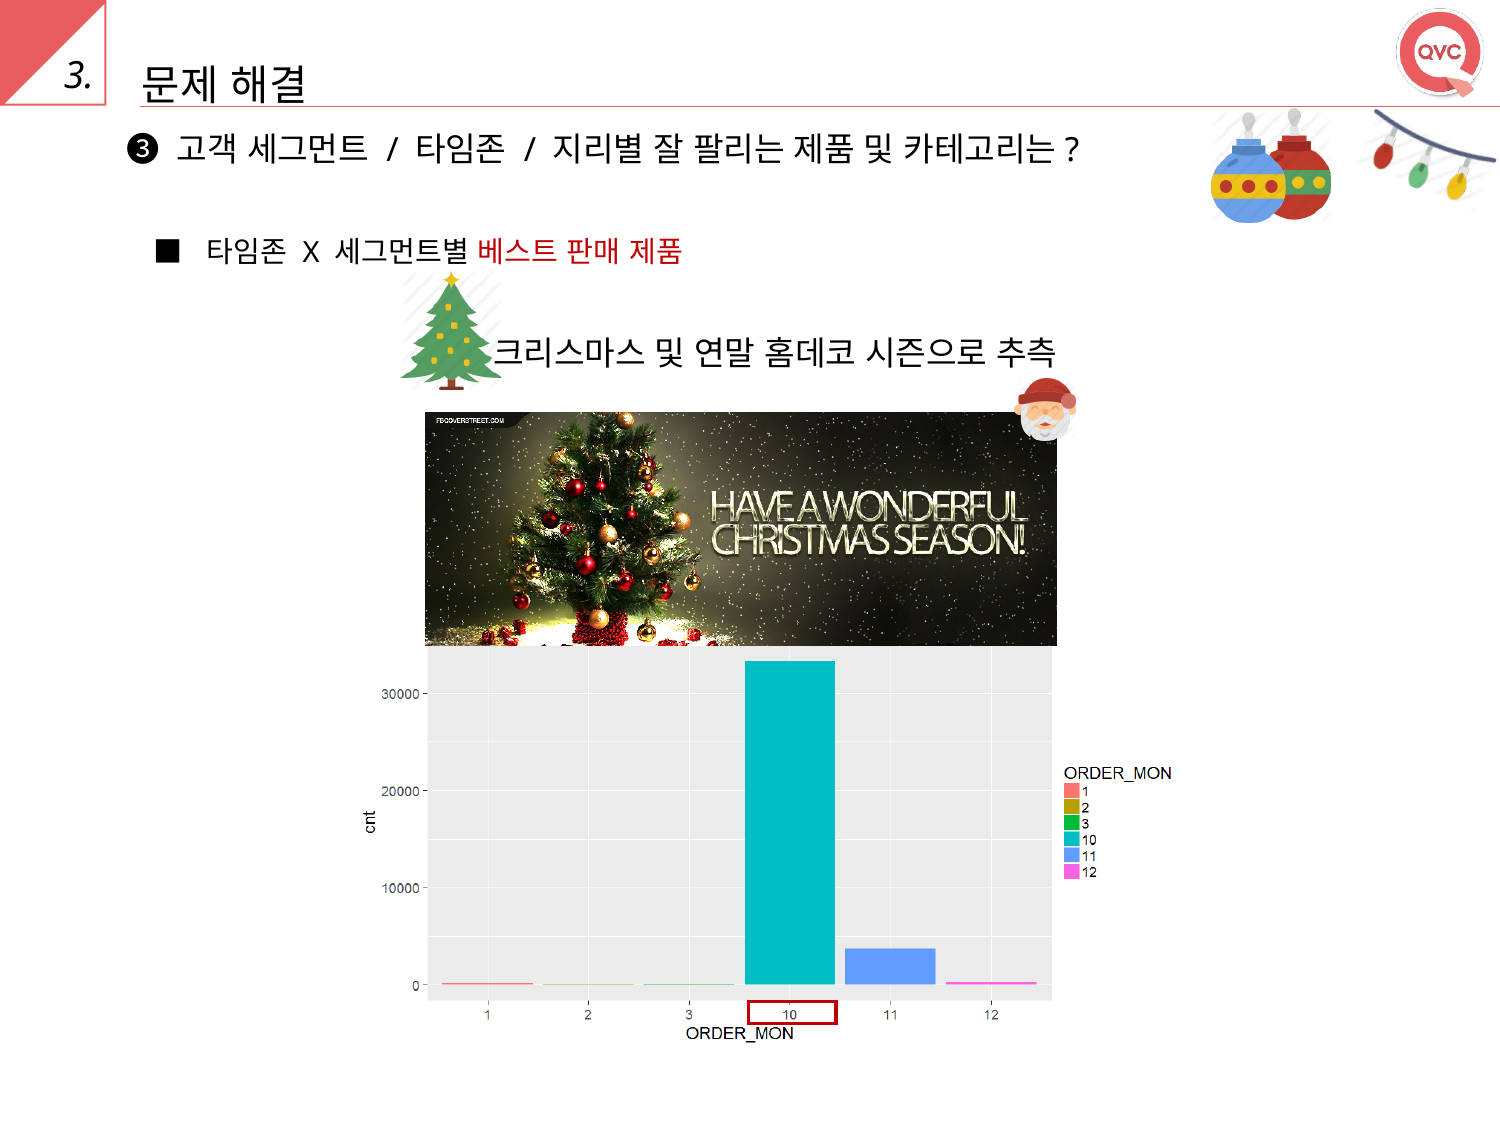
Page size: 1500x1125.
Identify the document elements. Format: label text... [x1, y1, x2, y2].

text_box ■ 타임존 X 세그먼트별 베스트 판매 제품 [139, 208, 1308, 276]
picture [400, 269, 502, 390]
text_box 문제 해결 [127, 26, 323, 100]
picture [425, 378, 1076, 646]
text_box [0, 0, 107, 107]
picture [1392, 6, 1487, 101]
text_box 크리스마스 및 연말 홈데코 시즌으로 추측 [502, 304, 1073, 379]
picture [1211, 108, 1331, 223]
picture [1353, 109, 1496, 212]
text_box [350, 636, 1192, 1050]
text_box ➌ 고객 세그먼트 / 타임존 / 지리별 잘 팔리는 제품 및 카테고리는? [111, 100, 1094, 176]
